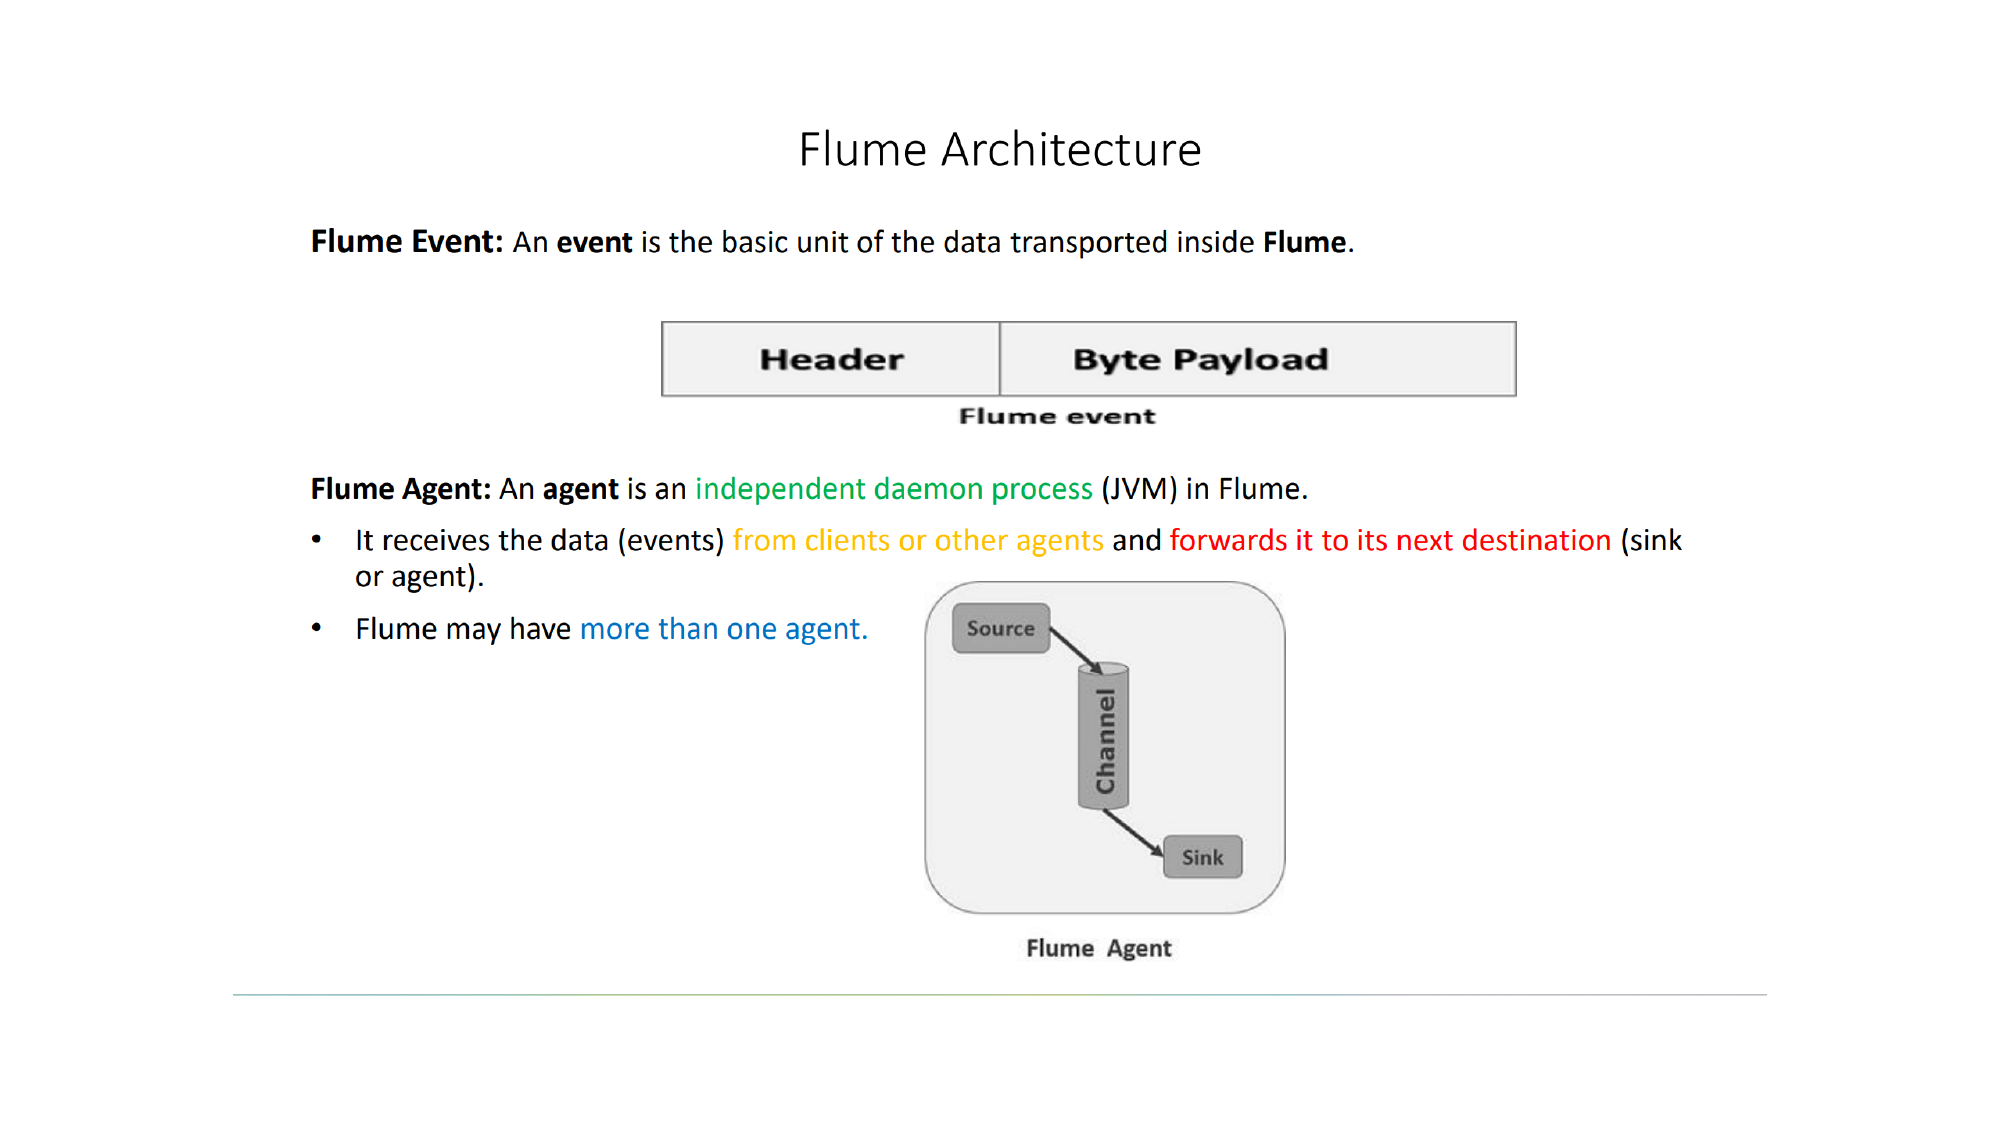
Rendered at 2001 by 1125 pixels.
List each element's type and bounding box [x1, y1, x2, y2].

picture [233, 129, 1767, 996]
